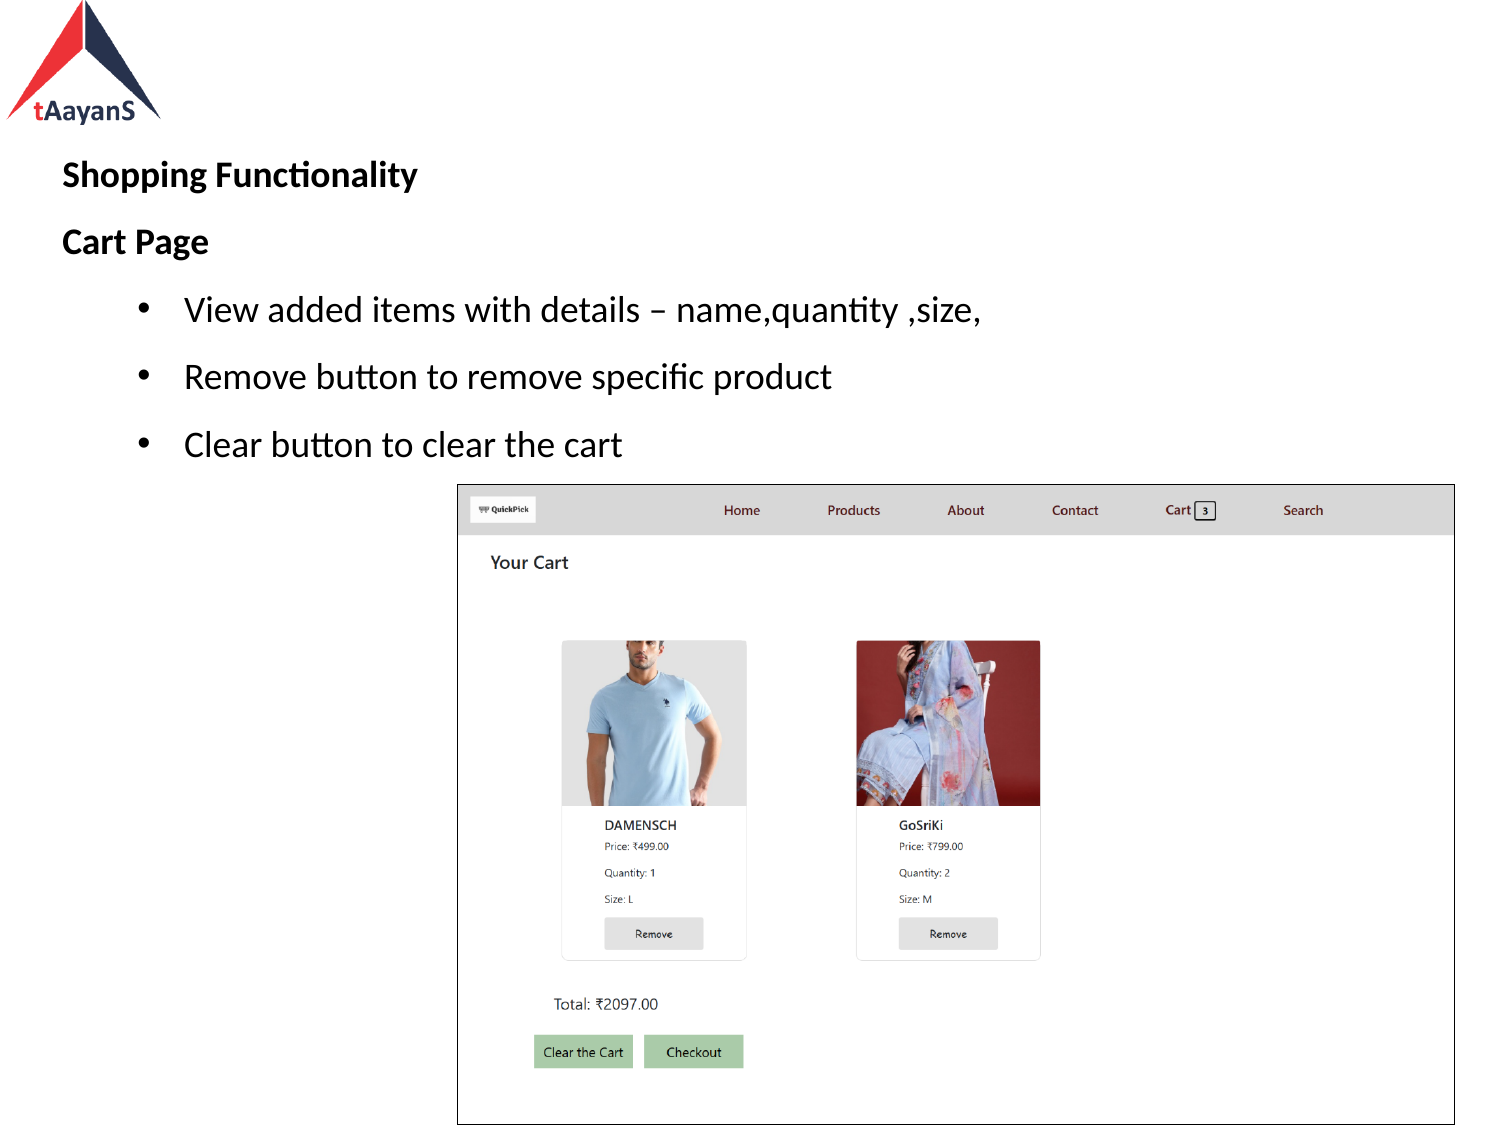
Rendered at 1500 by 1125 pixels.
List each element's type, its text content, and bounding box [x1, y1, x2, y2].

picture [457, 484, 1456, 1125]
text_box Shopping Functionality Cart Page View added items with details – name,quantity ,size, Remove button to remove specific product Clear button to clear the cart [47, 119, 1148, 540]
picture [6, 0, 161, 126]
